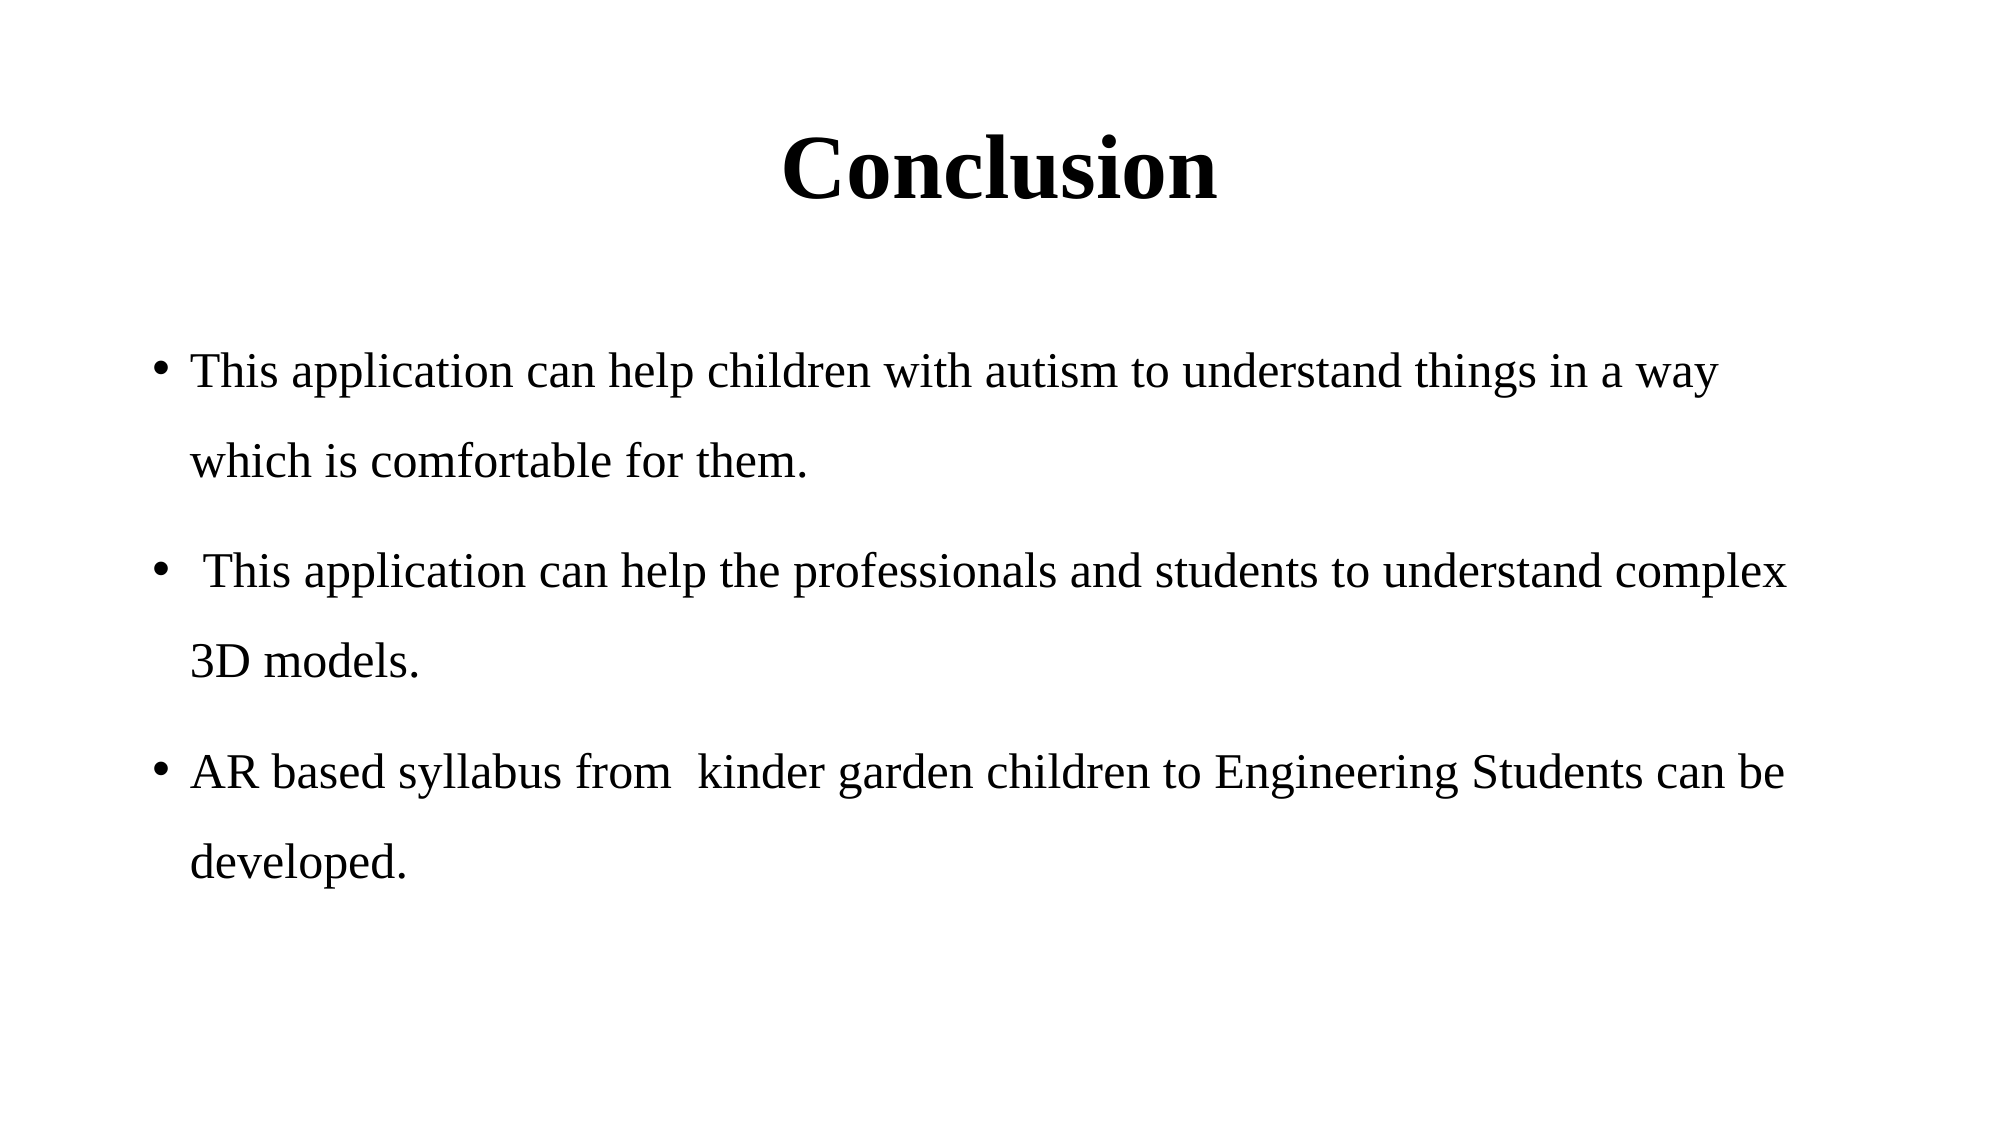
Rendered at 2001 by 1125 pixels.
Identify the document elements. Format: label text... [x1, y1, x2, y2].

title Conclusion [137, 59, 1863, 278]
list This application can help children with autism to understand things in a way which is comfortable for them. This application can help the professionals and students to understand complex 3D models. AR based syllabus from kinder garden children to Engineering Students can be developed. [137, 299, 1863, 1014]
